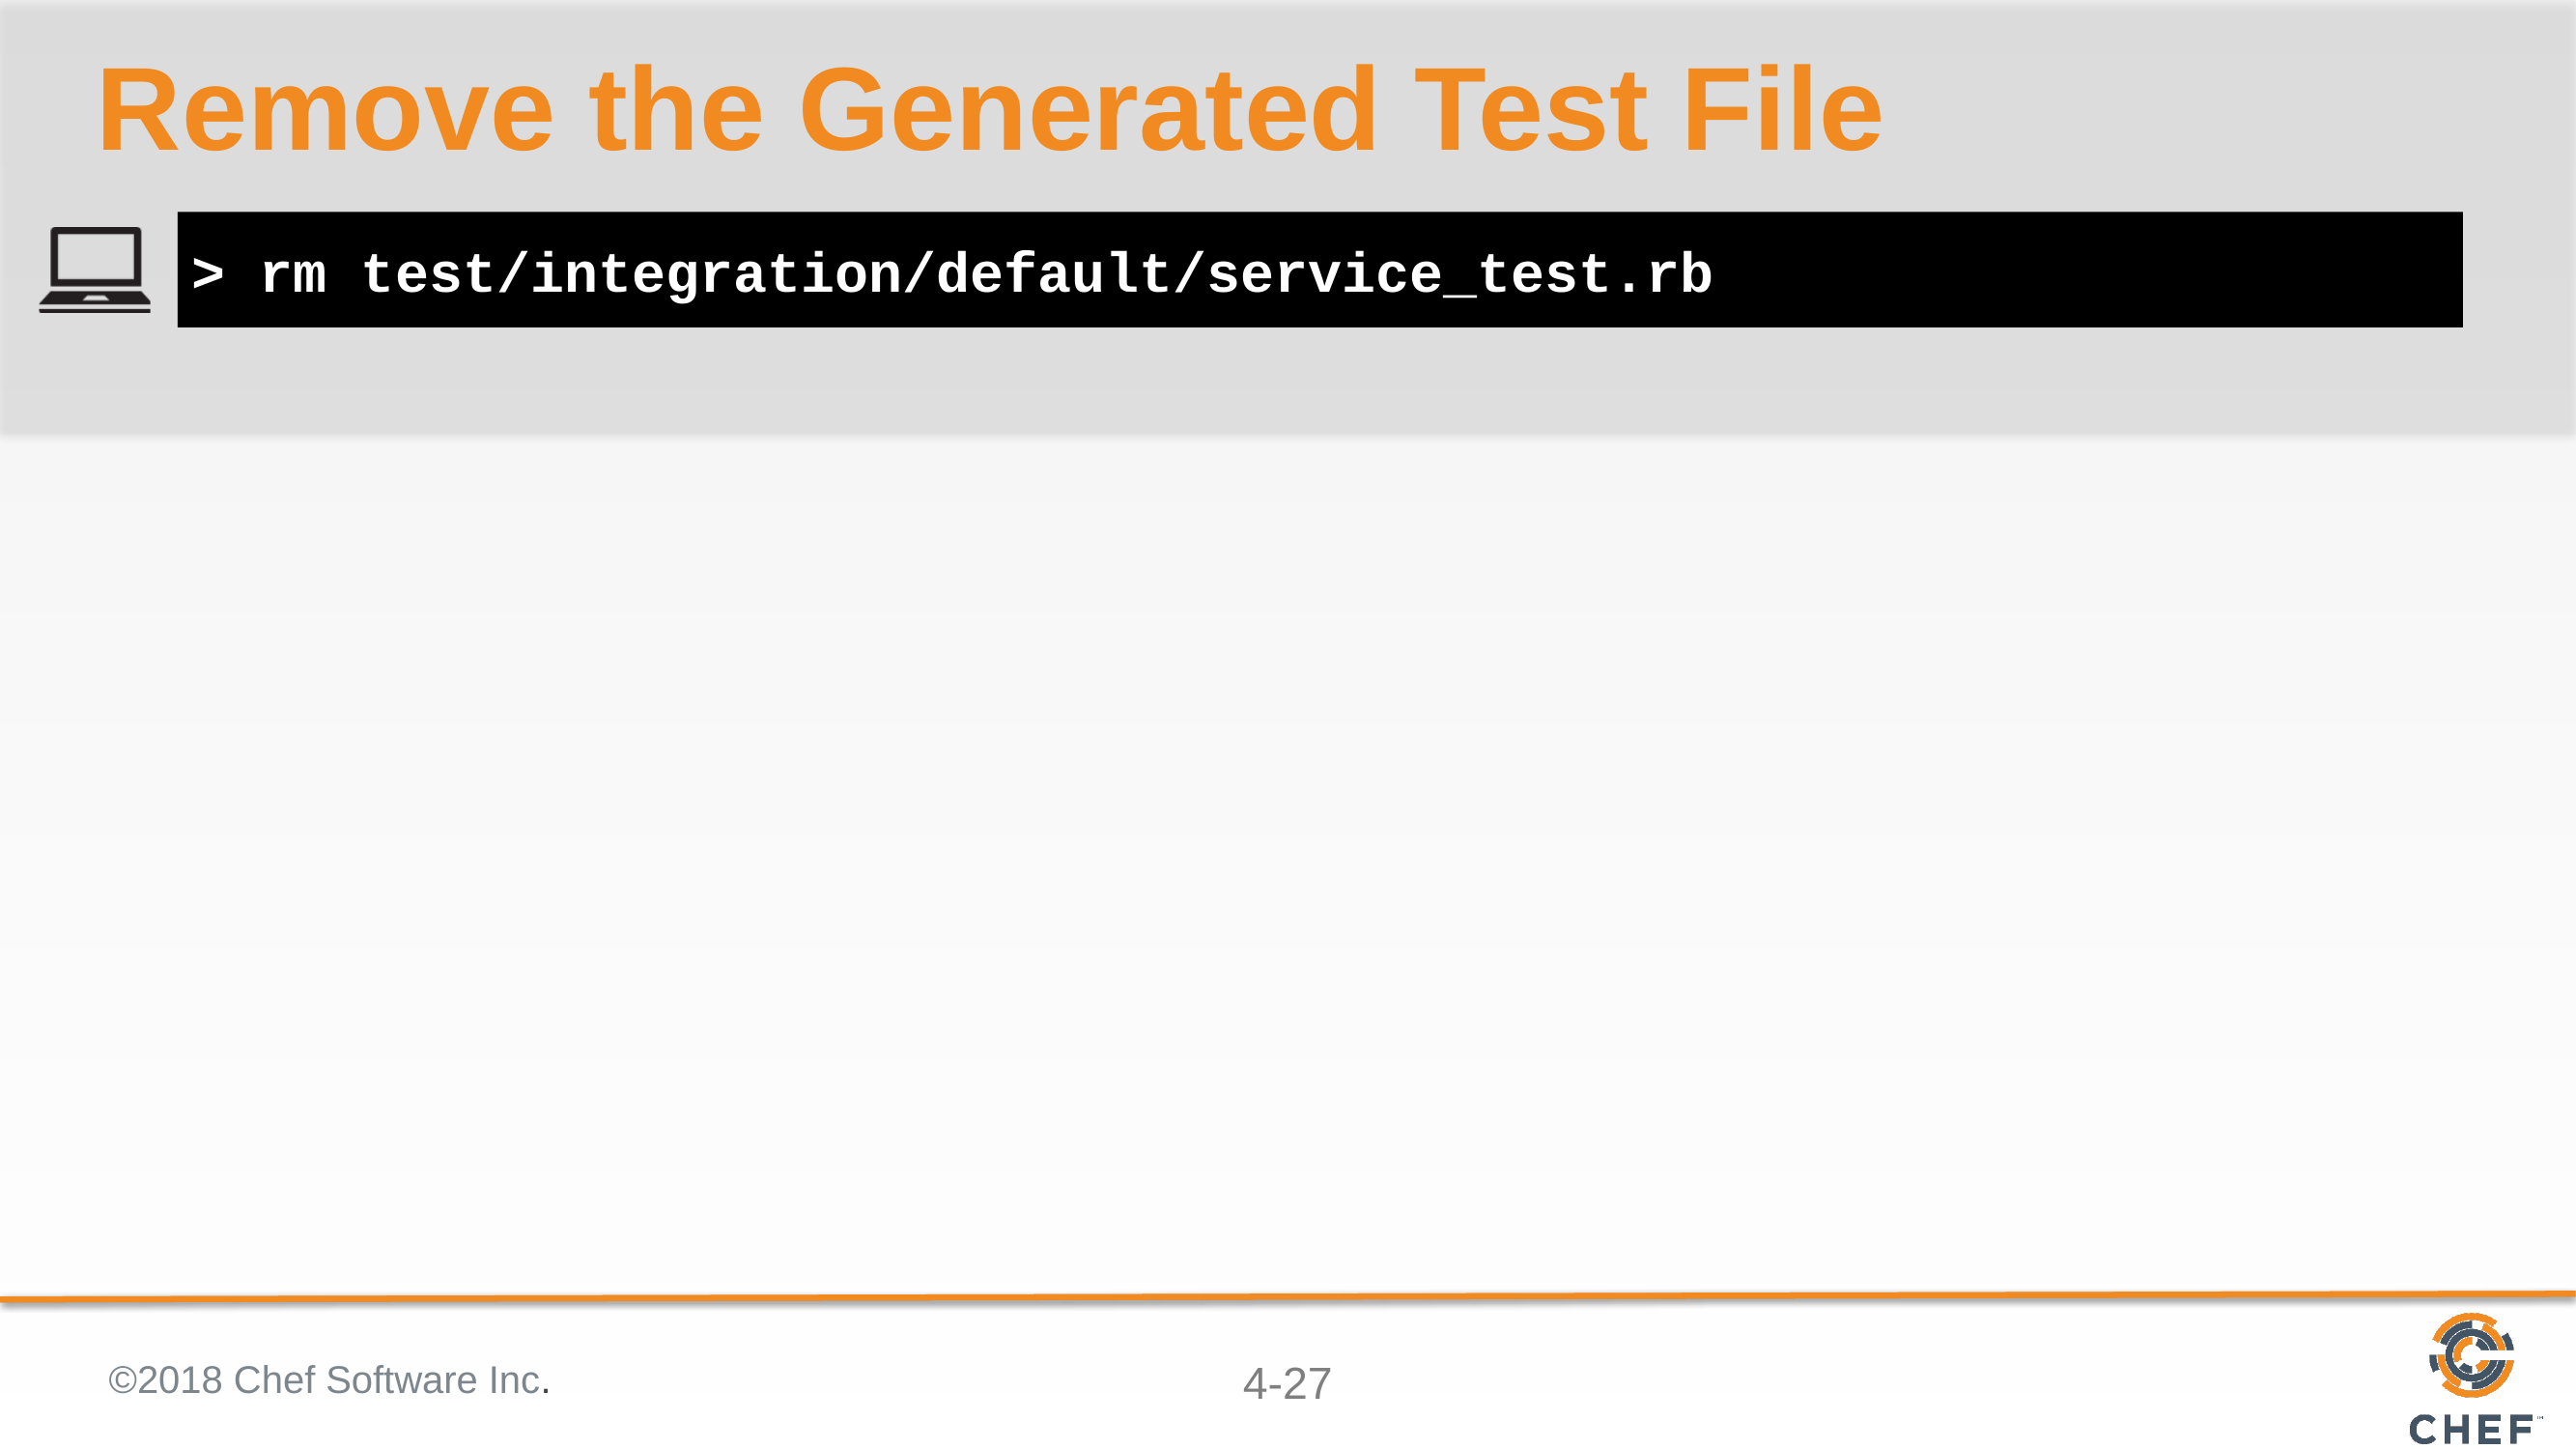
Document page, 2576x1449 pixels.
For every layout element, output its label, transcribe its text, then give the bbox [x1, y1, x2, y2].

list > rm test/integration/default/service_test.rb [177, 212, 2463, 327]
picture [2399, 1297, 2551, 1449]
title Remove the Generated Test File [96, 48, 2463, 180]
